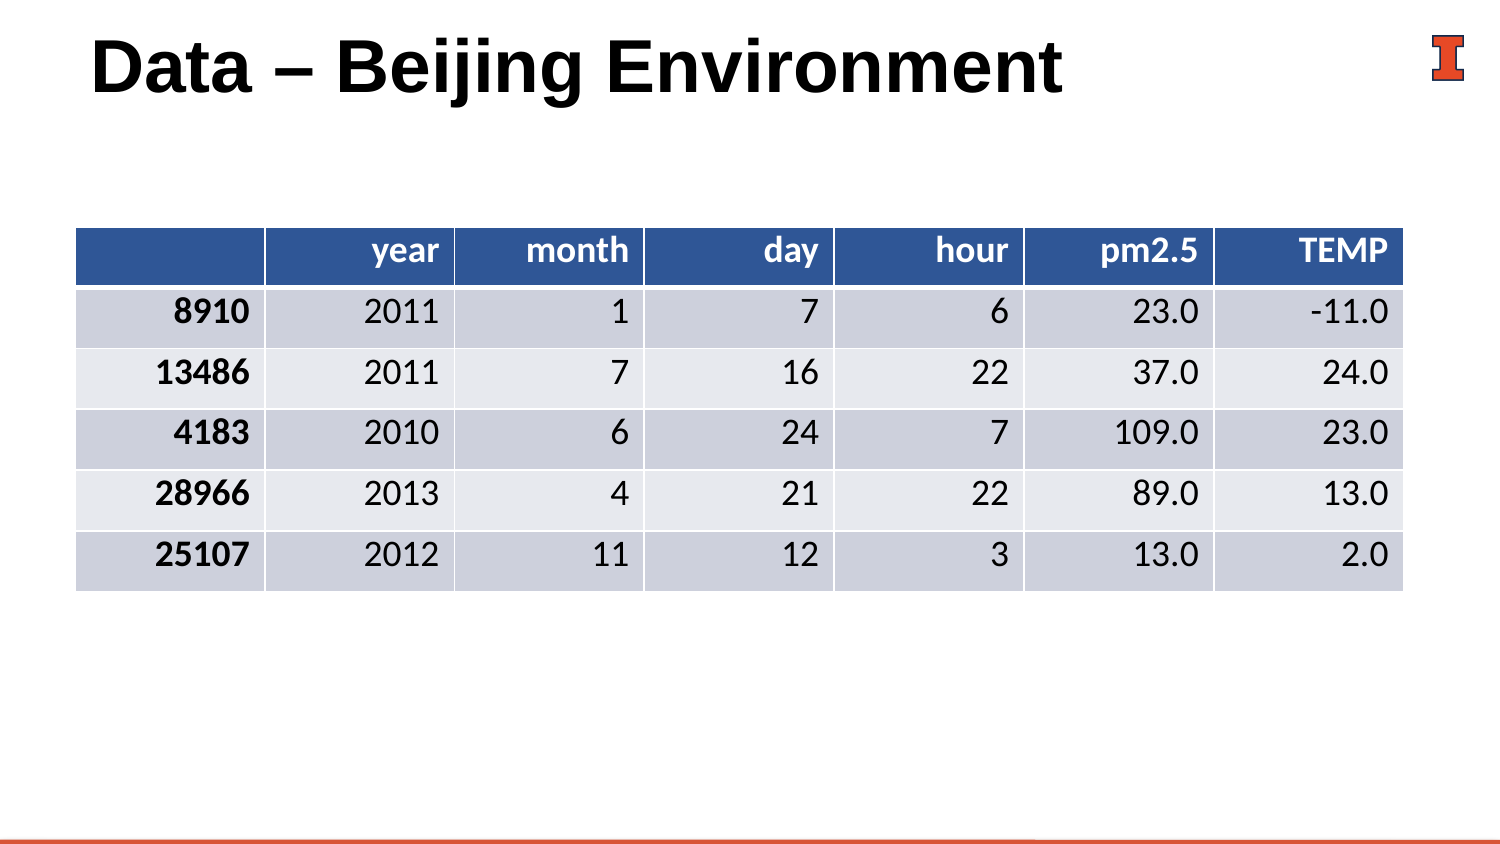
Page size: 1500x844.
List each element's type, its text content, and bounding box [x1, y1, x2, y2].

table_cell 23.0 [1025, 290, 1213, 348]
table_cell 1 [455, 290, 643, 348]
table_cell 23.0 [1215, 410, 1403, 469]
table_cell 16 [645, 349, 833, 408]
table_cell 21 [645, 471, 833, 530]
table_cell 2.0 [1215, 532, 1403, 591]
table_cell 11 [455, 532, 643, 591]
table_cell 22 [835, 349, 1023, 408]
table_header TEMP [1215, 228, 1403, 285]
table_cell 28966 [76, 471, 264, 530]
table_cell 2012 [266, 532, 454, 591]
table_cell 7 [455, 349, 643, 408]
table_cell 24.0 [1215, 349, 1403, 408]
table_header pm2.5 [1025, 228, 1213, 285]
table_header hour [835, 228, 1023, 285]
table_cell 13486 [76, 349, 264, 408]
table_cell 22 [835, 471, 1023, 530]
table_cell 2013 [266, 471, 454, 530]
table_cell 3 [835, 532, 1023, 591]
table_cell 2011 [266, 349, 454, 408]
table_header month [455, 228, 643, 285]
table_cell 109.0 [1025, 410, 1213, 469]
table_cell 4 [455, 471, 643, 530]
picture [1432, 35, 1464, 81]
table_cell 24 [645, 410, 833, 469]
table_cell 2011 [266, 290, 454, 348]
table_cell 13.0 [1025, 532, 1213, 591]
table_cell 7 [645, 290, 833, 348]
table_header [76, 228, 264, 285]
table_cell 25107 [76, 532, 264, 591]
table_cell 89.0 [1025, 471, 1213, 530]
table_cell 6 [455, 410, 643, 469]
table_cell 4183 [76, 410, 264, 469]
table_header year [266, 228, 454, 285]
table_header day [645, 228, 833, 285]
table_cell 6 [835, 290, 1023, 348]
table_cell 37.0 [1025, 349, 1213, 408]
table_cell 8910 [76, 290, 264, 348]
table_cell 12 [645, 532, 833, 591]
table_cell 13.0 [1215, 471, 1403, 530]
table_cell 2010 [266, 410, 454, 469]
table_cell 7 [835, 410, 1023, 469]
table_cell -11.0 [1215, 290, 1403, 348]
title Data – Beijing Environment [75, 10, 1404, 128]
